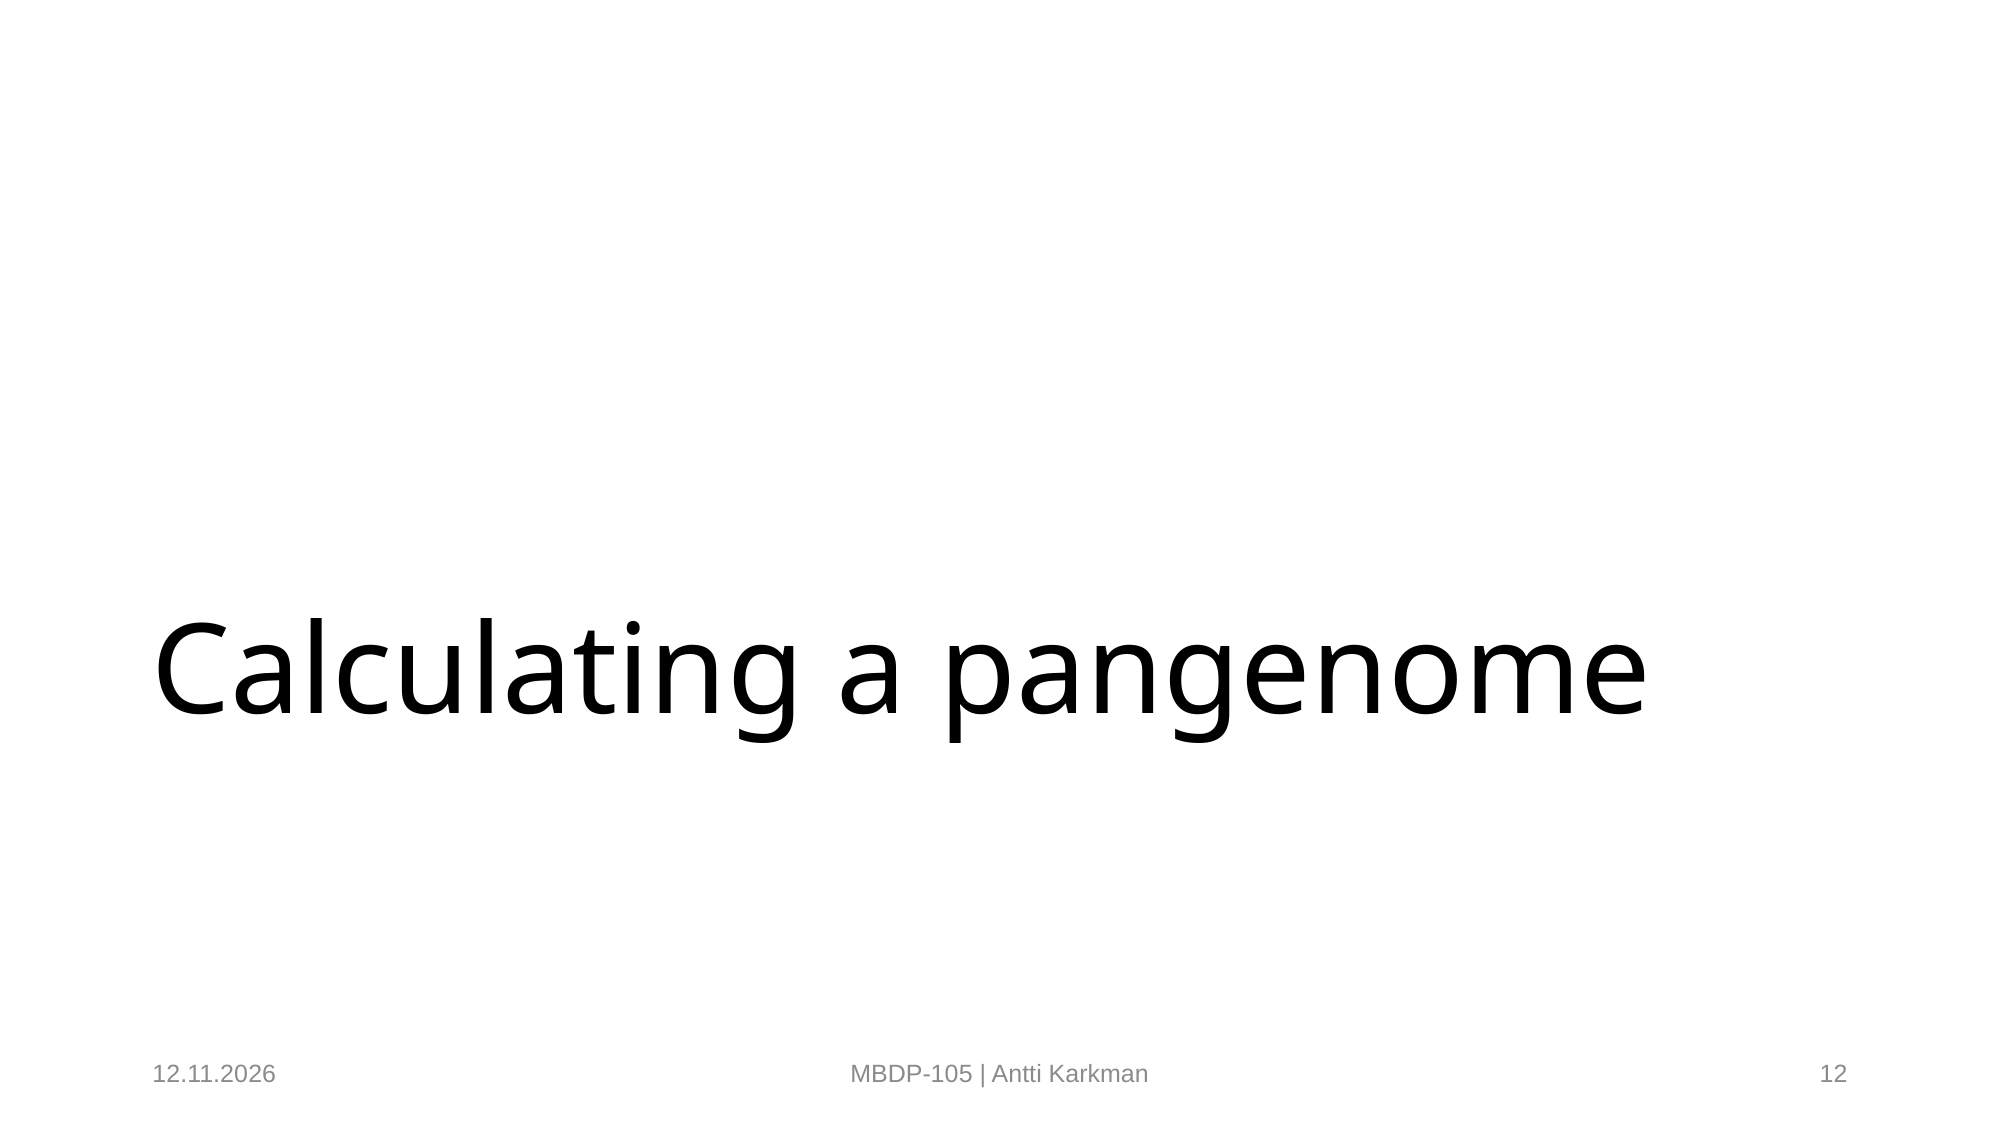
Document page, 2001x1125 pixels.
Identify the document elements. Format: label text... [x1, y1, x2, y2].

title Calculating a pangenome [136, 280, 1862, 749]
slide_number 12 [1412, 1042, 1863, 1103]
footer MBDP-105 | Antti Karkman [662, 1042, 1338, 1103]
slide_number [137, 1042, 588, 1103]
